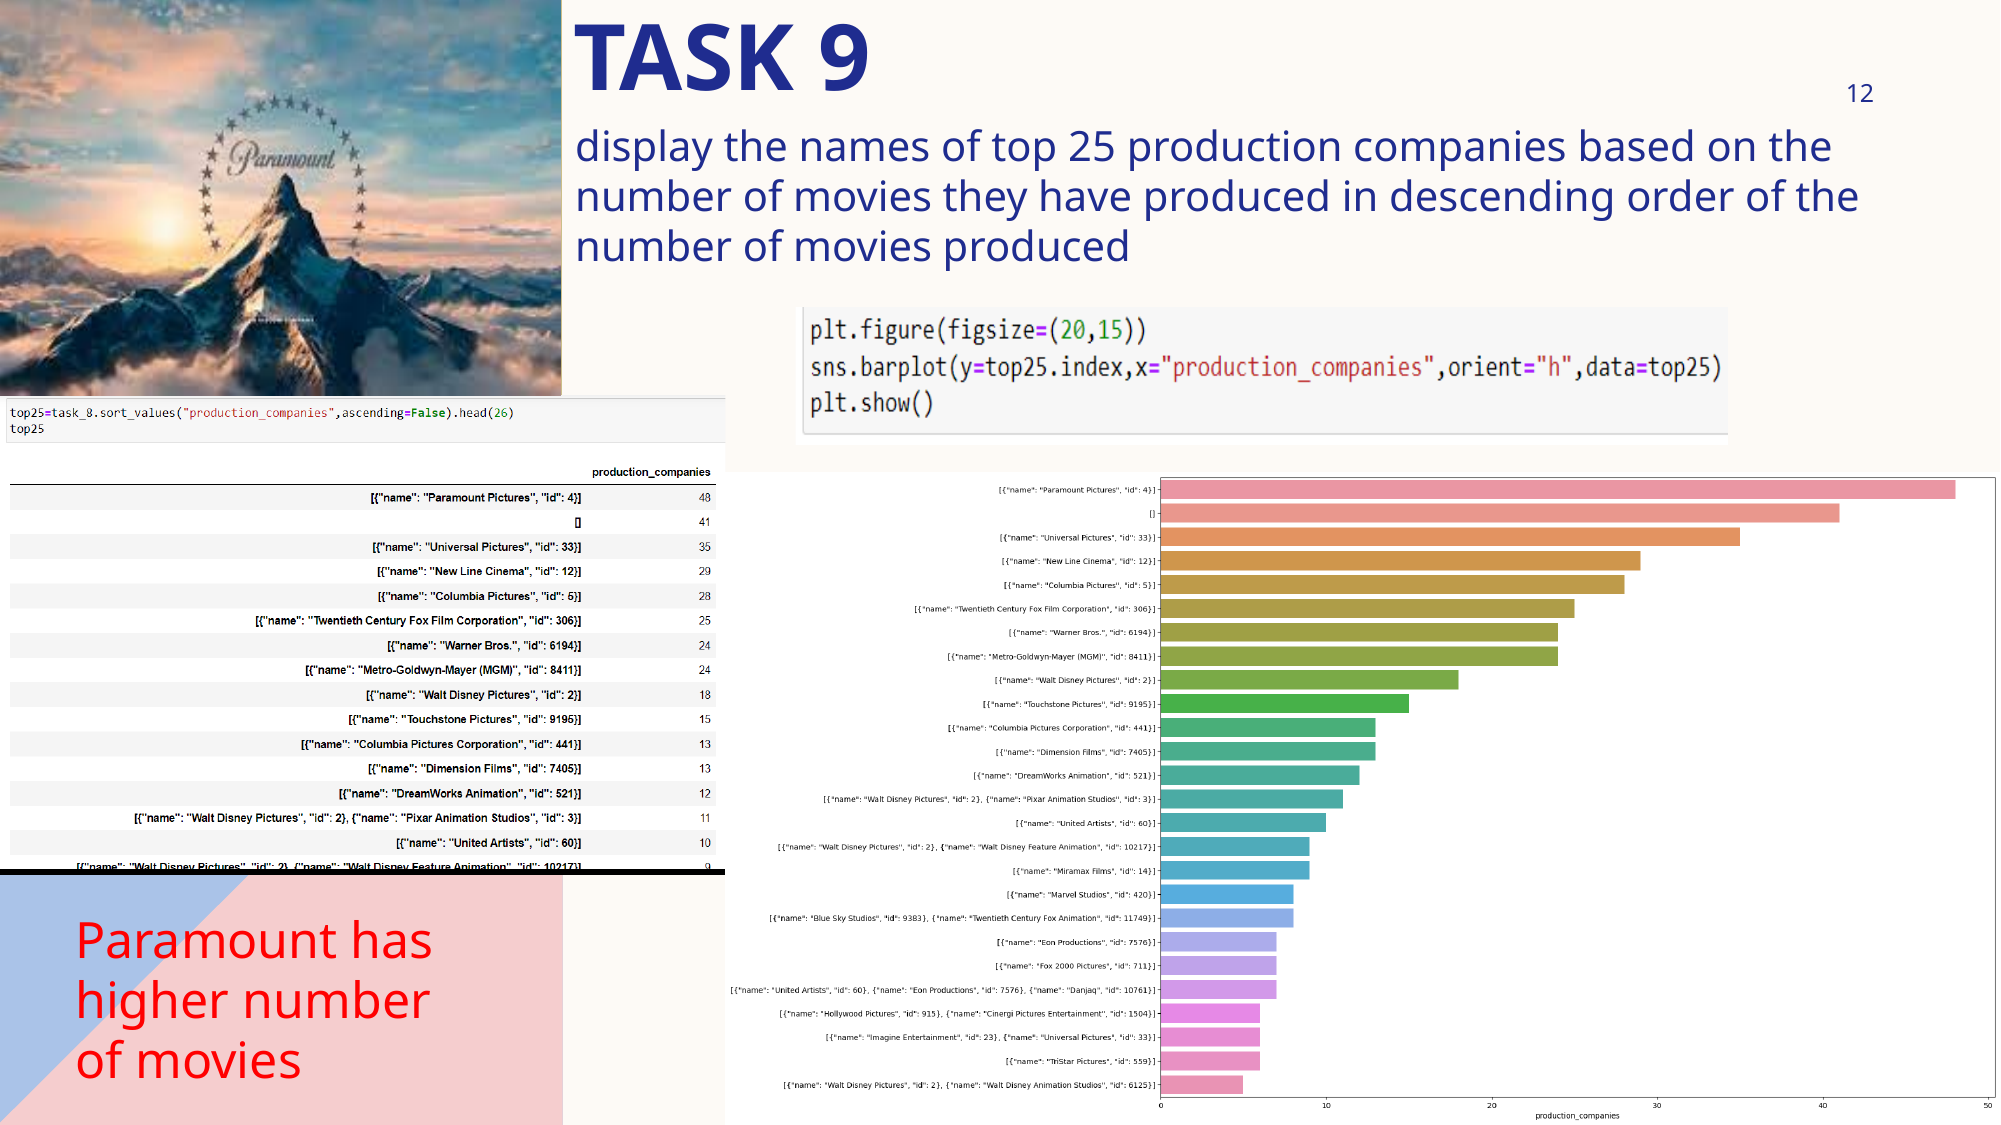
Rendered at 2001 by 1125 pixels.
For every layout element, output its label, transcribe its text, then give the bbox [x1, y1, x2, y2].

picture [795, 307, 1728, 445]
title Task 9 [561, 0, 973, 112]
picture [0, 0, 2000, 1125]
text_box Paramount has higher number of movies [60, 901, 501, 1097]
text_box display the names of top 25 production companies based on the number of movies they have produced in descending order of the number of movies produced [561, 112, 1940, 277]
slide_number 12 [1712, 75, 1875, 116]
